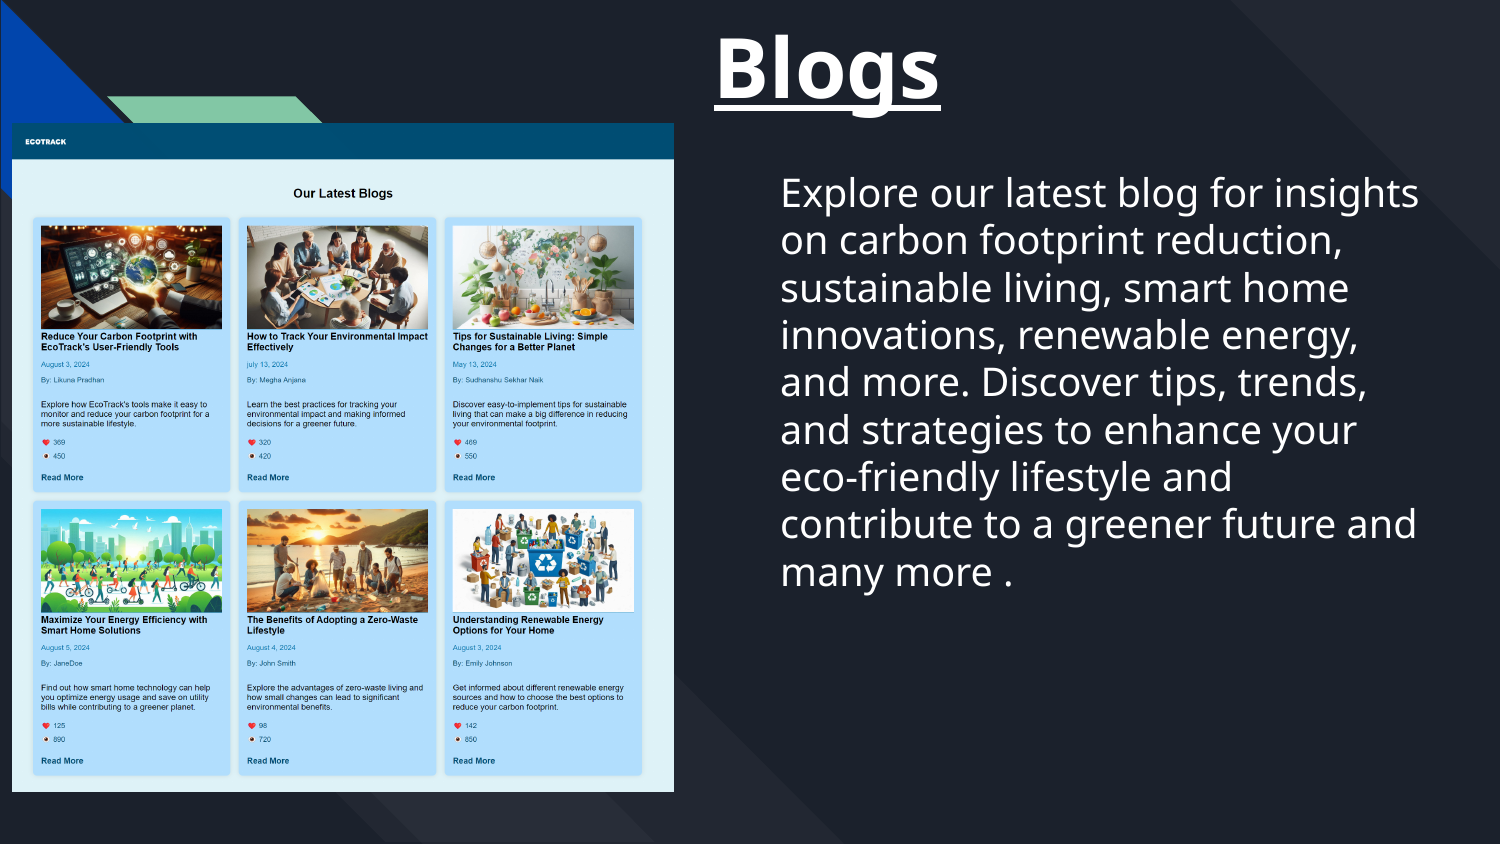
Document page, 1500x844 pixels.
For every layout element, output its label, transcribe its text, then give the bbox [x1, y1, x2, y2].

picture [12, 160, 674, 793]
title Blogs [416, 0, 1240, 259]
subtitle Explore our latest blog for insights on carbon footprint reduction, sustainable living, smart home innovations, renewable energy, and more. Discover tips, trends, and strategies to enhance your eco-friendly lifestyle and contribute to a greener future and many more . [765, 153, 1437, 335]
subtitle Explore our latest blog for insights on carbon footprint reduction, sustainable living, smart home innovations, renewable energy, and more. Discover tips, trends, and strategies to enhance your eco-friendly lifestyle and contribute to a greener future and many more . [765, 399, 1437, 777]
text_box [678, 335, 1490, 399]
